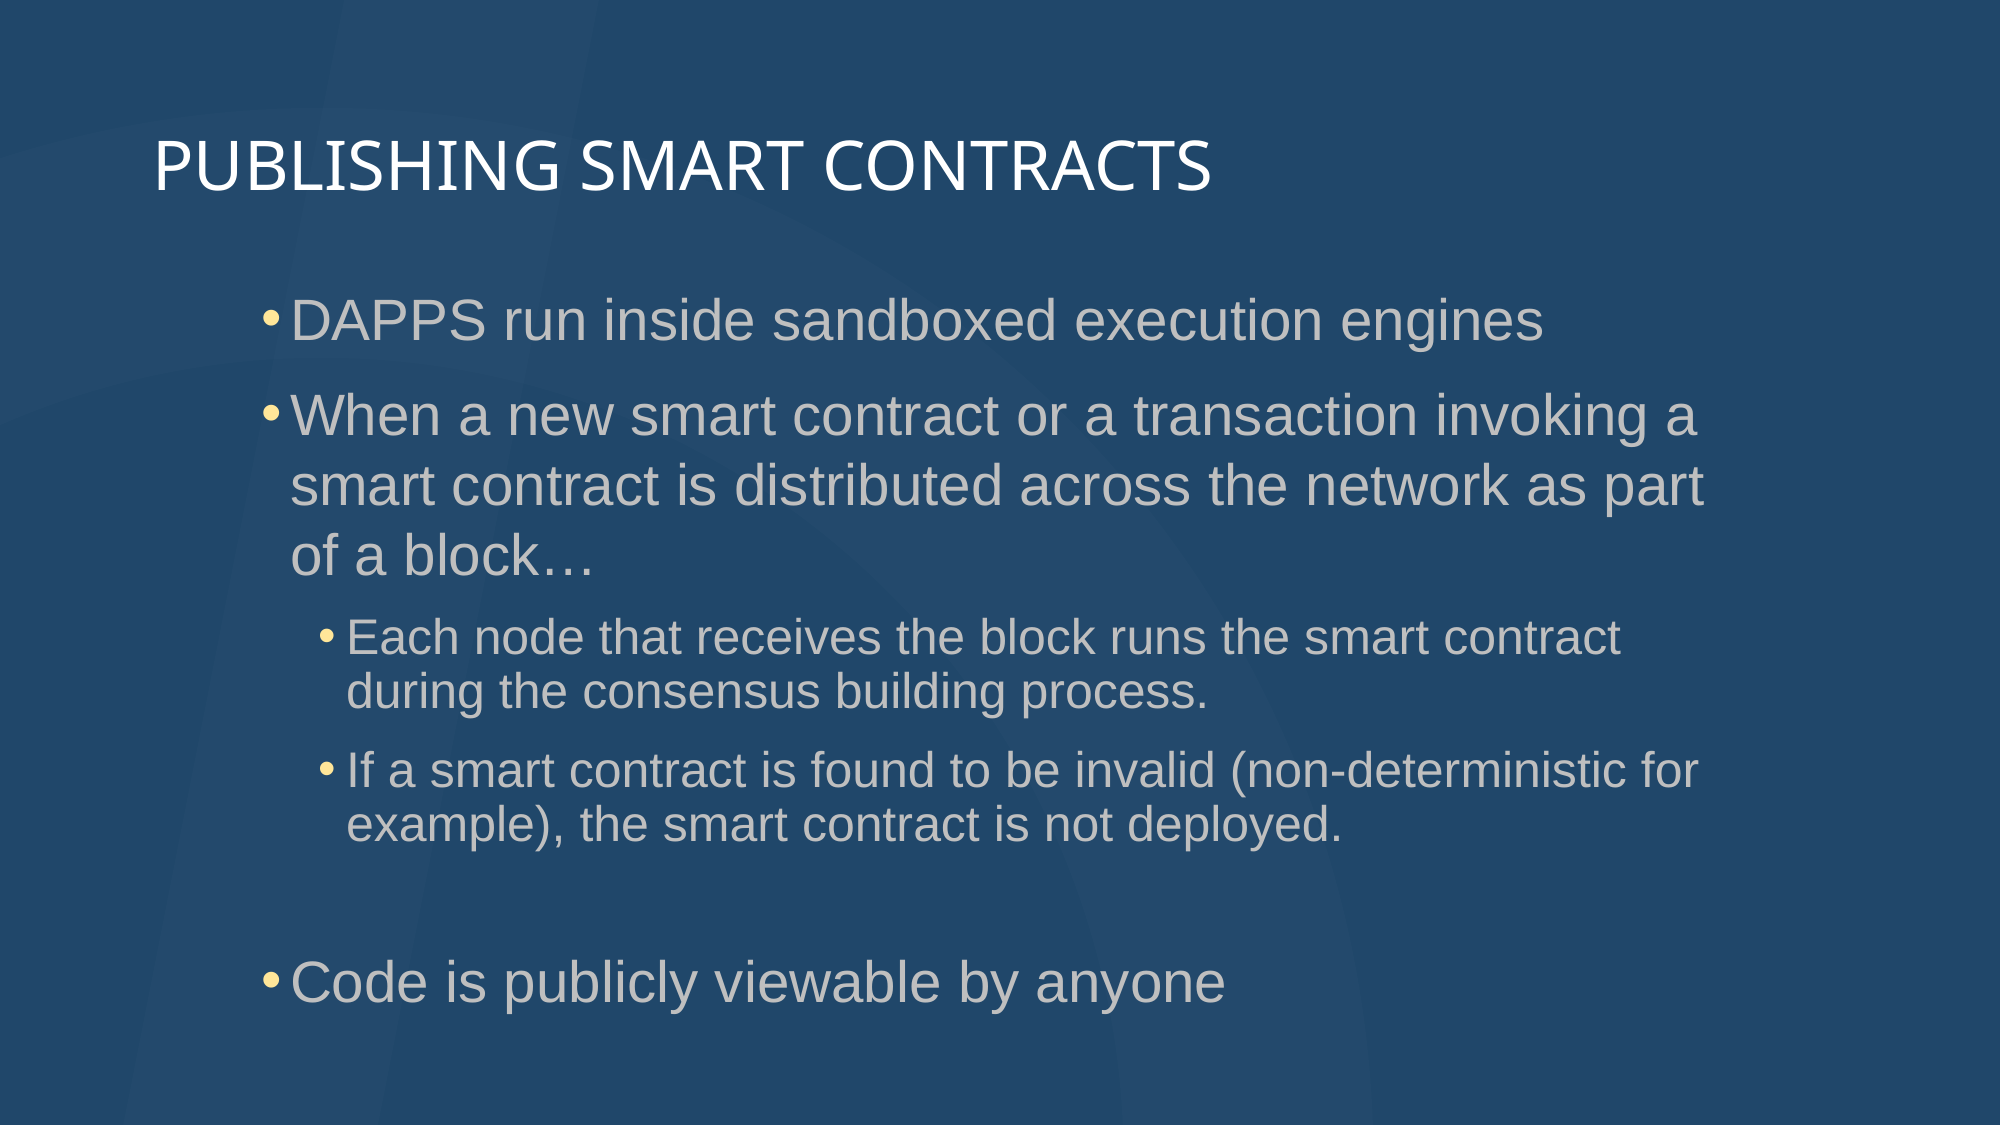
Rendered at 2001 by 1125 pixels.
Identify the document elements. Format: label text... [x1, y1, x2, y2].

list DAPPS run inside sandboxed execution engines When a new smart contract or a transaction invoking a smart contract is distributed across the network as part of a block… Each node that receives the block runs the smart contract during the consensus building process. If a smart contract is found to be invalid (non-deterministic for example), the smart contract is not deployed. Code is publicly viewable by anyone [246, 274, 1754, 1028]
title PUBLISHING SMART CONTRACTS [137, 59, 1863, 278]
